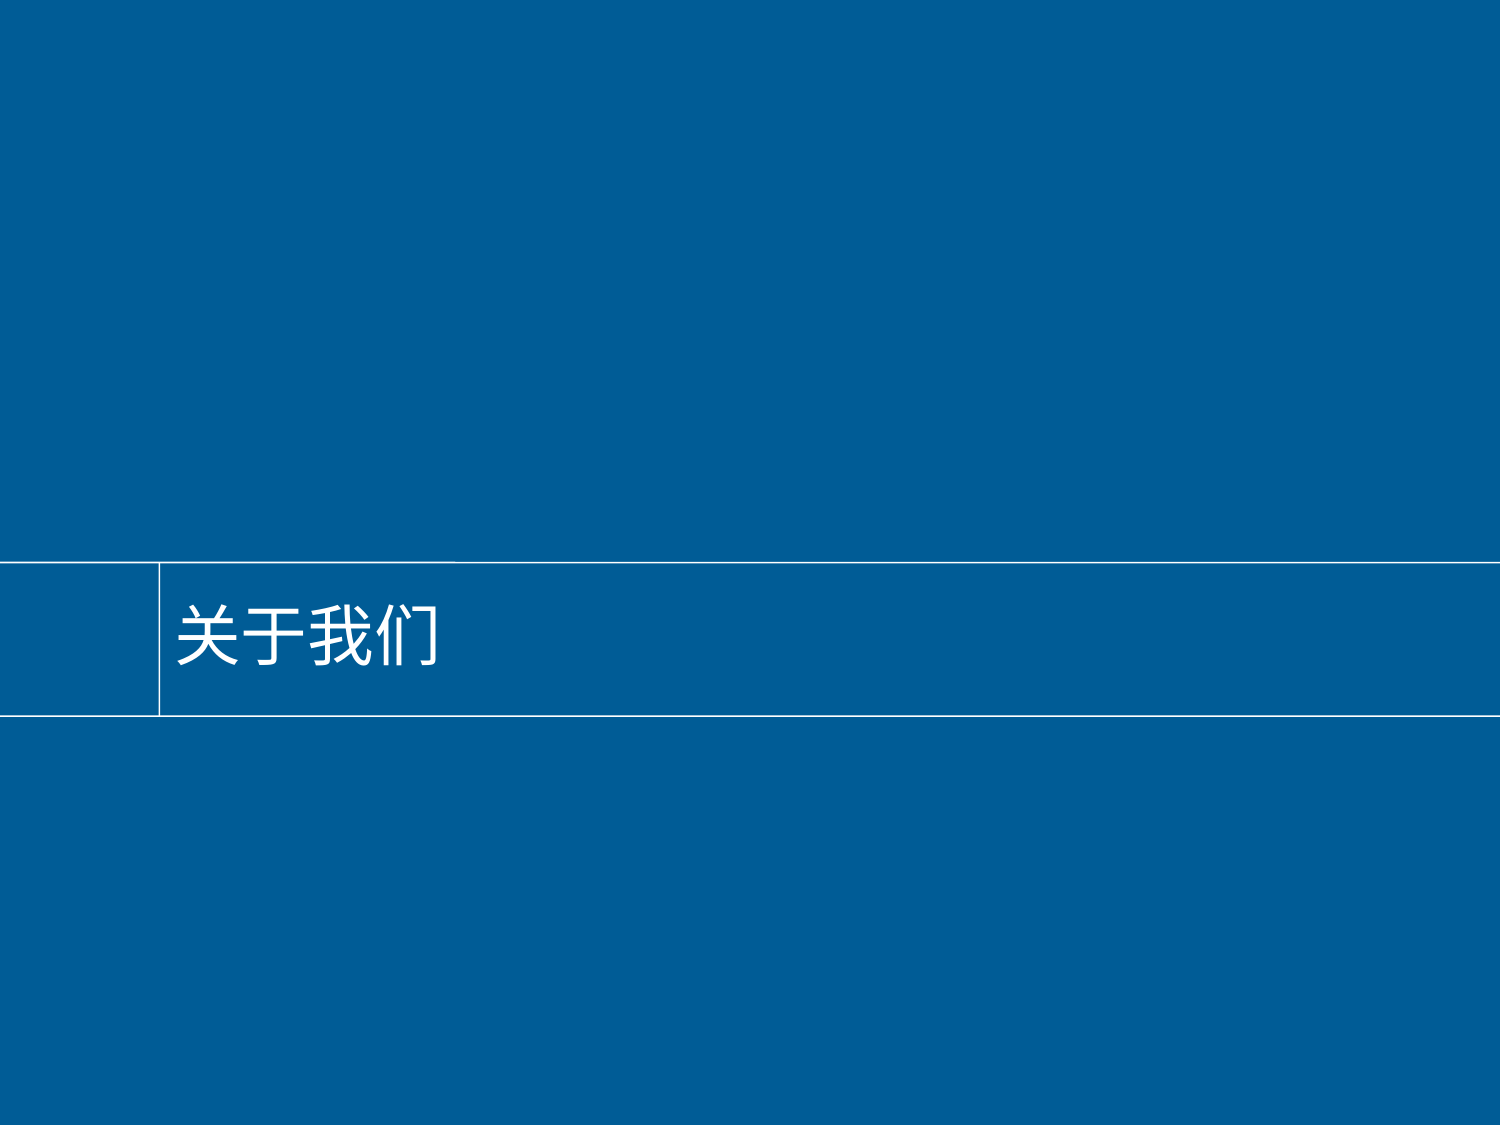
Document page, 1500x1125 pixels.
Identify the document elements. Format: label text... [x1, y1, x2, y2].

text_box [0, 717, 1500, 1125]
text_box 关于我们 [159, 586, 1081, 681]
text_box [0, 563, 159, 716]
text_box [160, 563, 1500, 716]
text_box [0, 0, 1500, 562]
